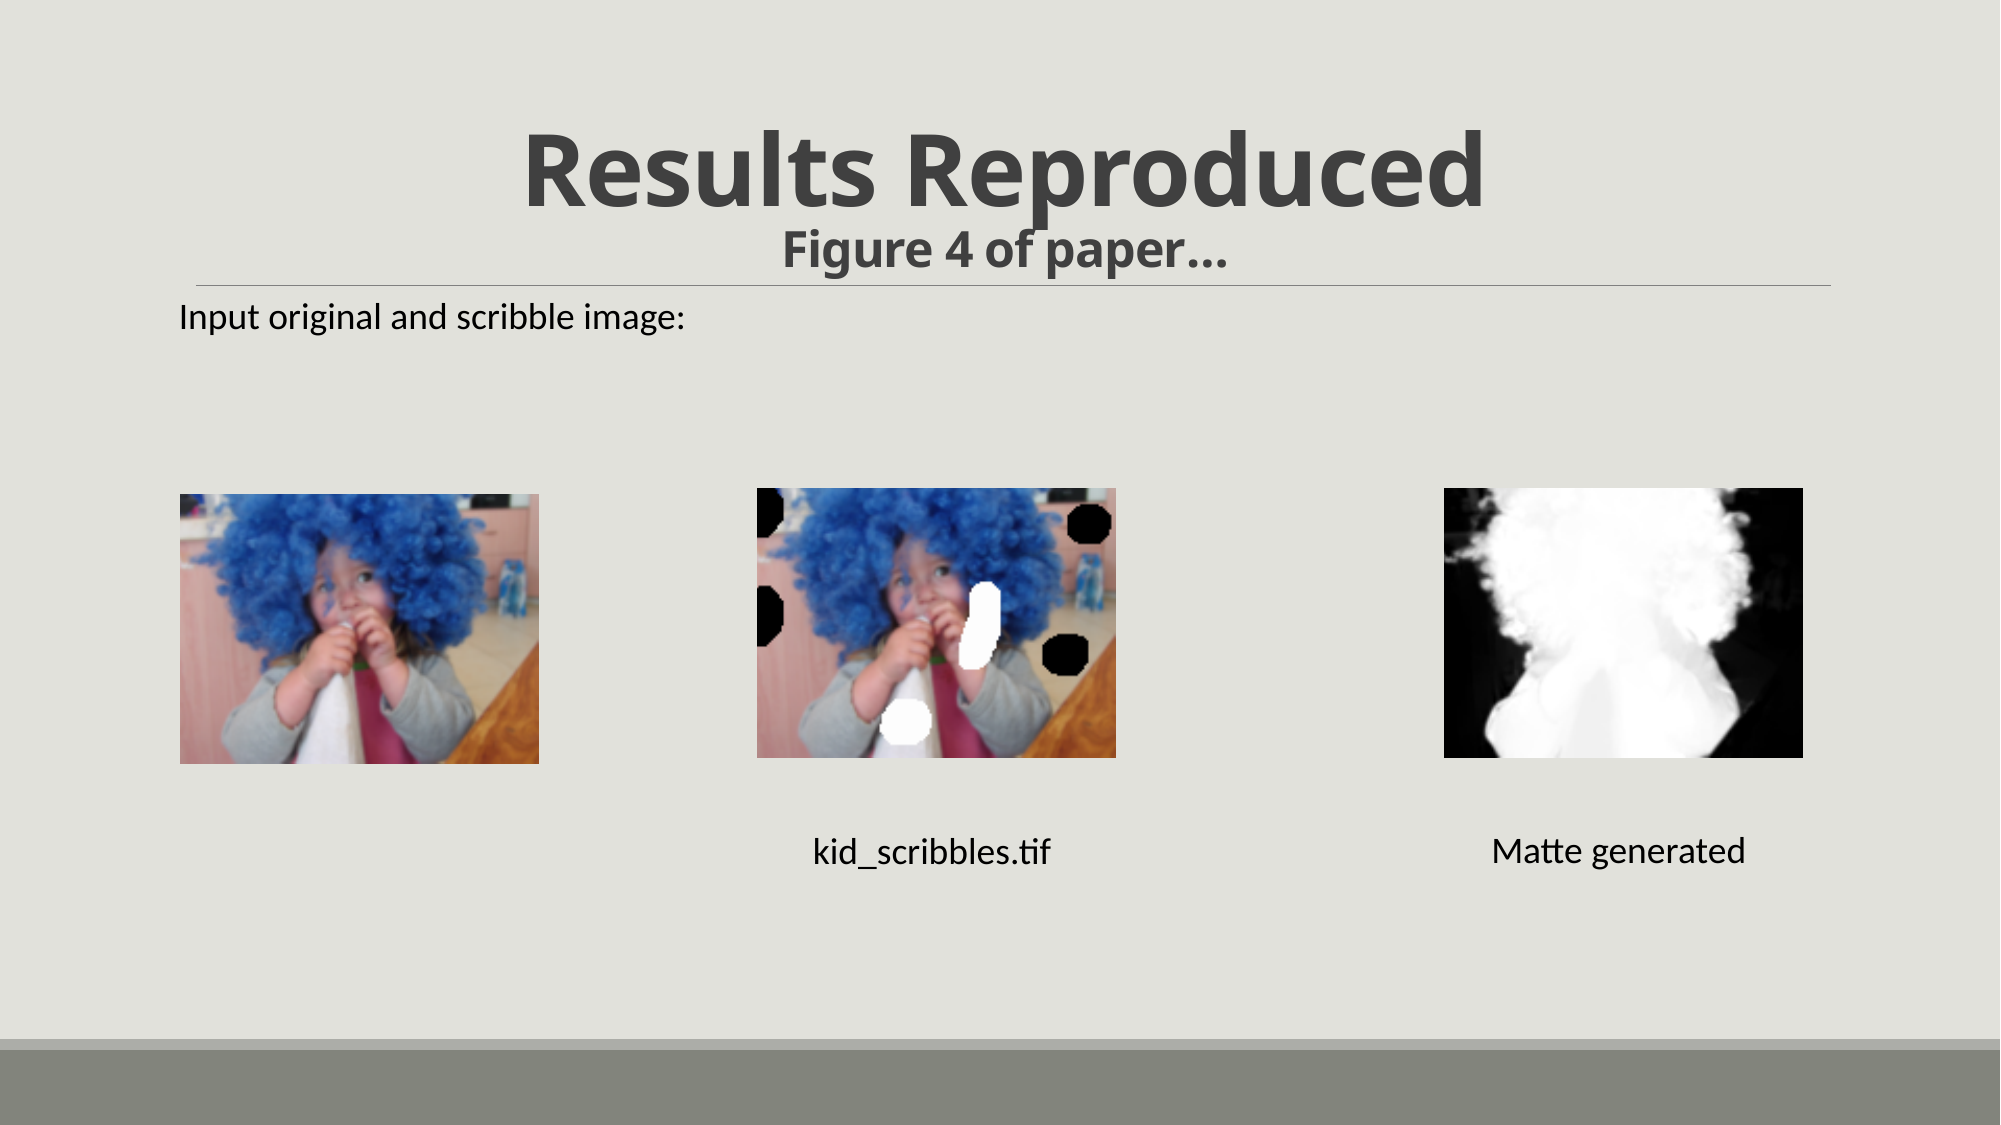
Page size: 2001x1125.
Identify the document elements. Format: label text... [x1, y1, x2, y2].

text_box Matte generated [1476, 818, 1770, 879]
text_box kid_scribbles.tif [798, 819, 1076, 880]
picture [179, 494, 539, 764]
picture [757, 488, 1117, 758]
text_box Input original and scribble image: [163, 284, 702, 390]
picture [1443, 488, 1803, 758]
title Results Reproduced Figure 4 of paper… [180, 47, 1830, 285]
